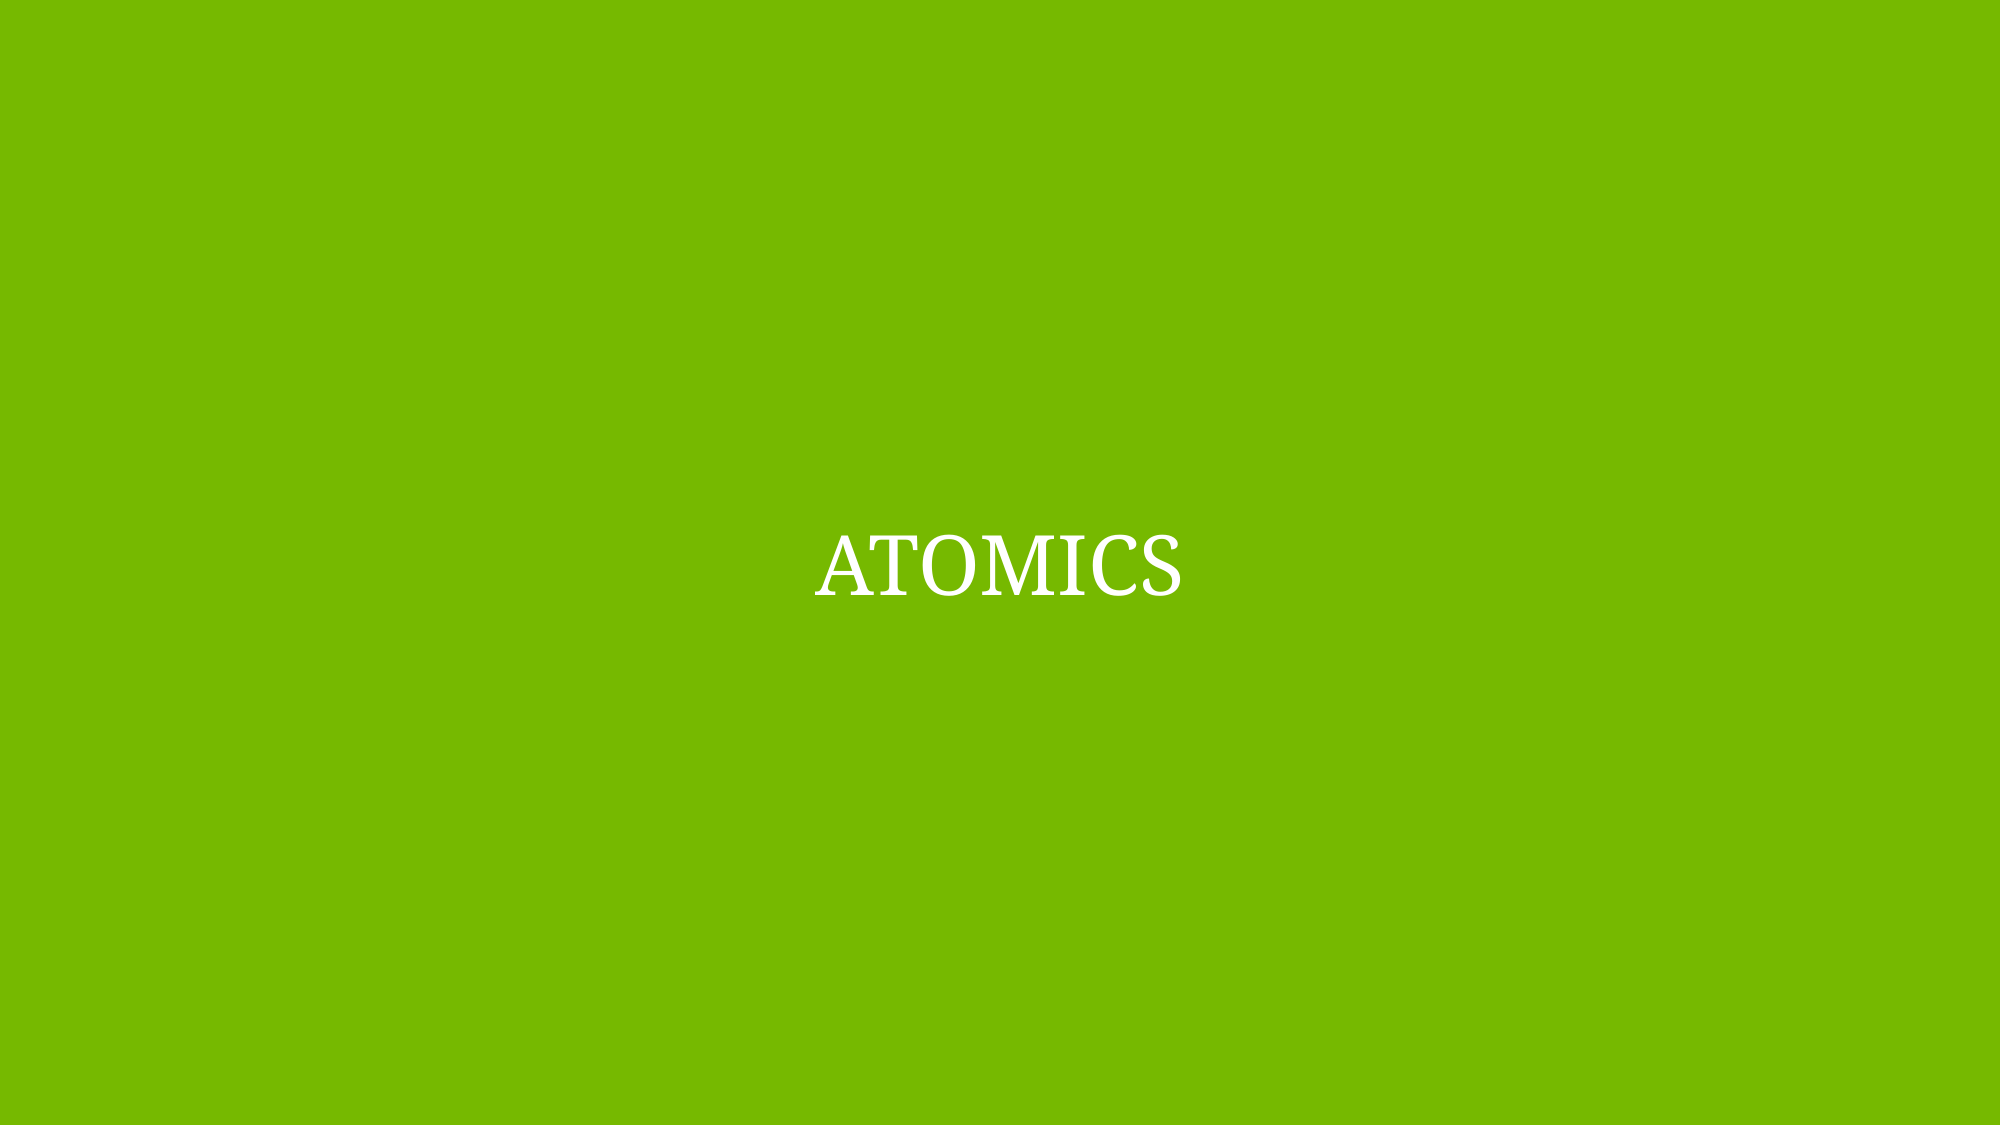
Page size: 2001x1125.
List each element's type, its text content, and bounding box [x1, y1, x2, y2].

text_box ATOMICS [0, 0, 2000, 1125]
